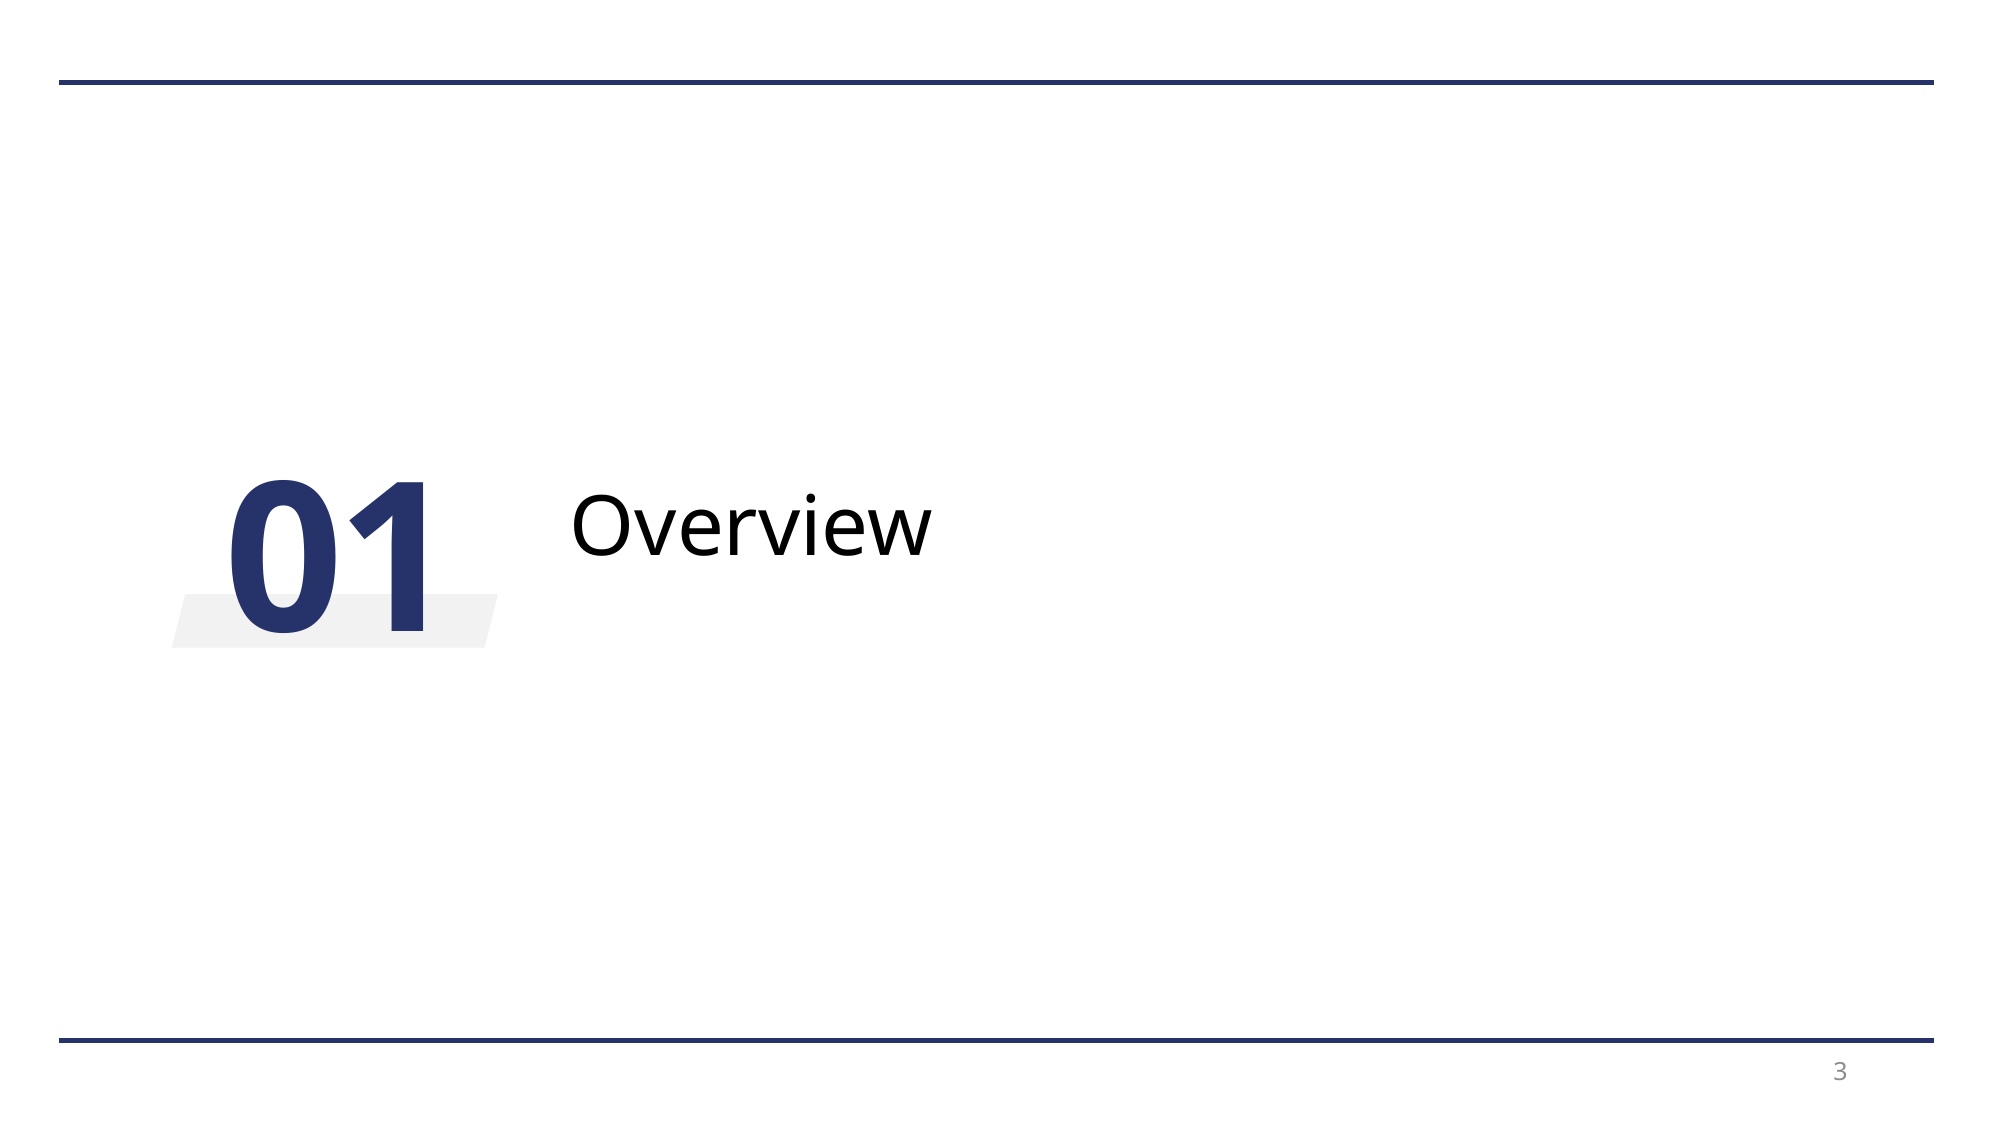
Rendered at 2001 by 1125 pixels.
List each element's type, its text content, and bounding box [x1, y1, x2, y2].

list 01 [173, 443, 509, 661]
title Overview [554, 422, 1760, 582]
slide_number 3 [1412, 1042, 1863, 1103]
